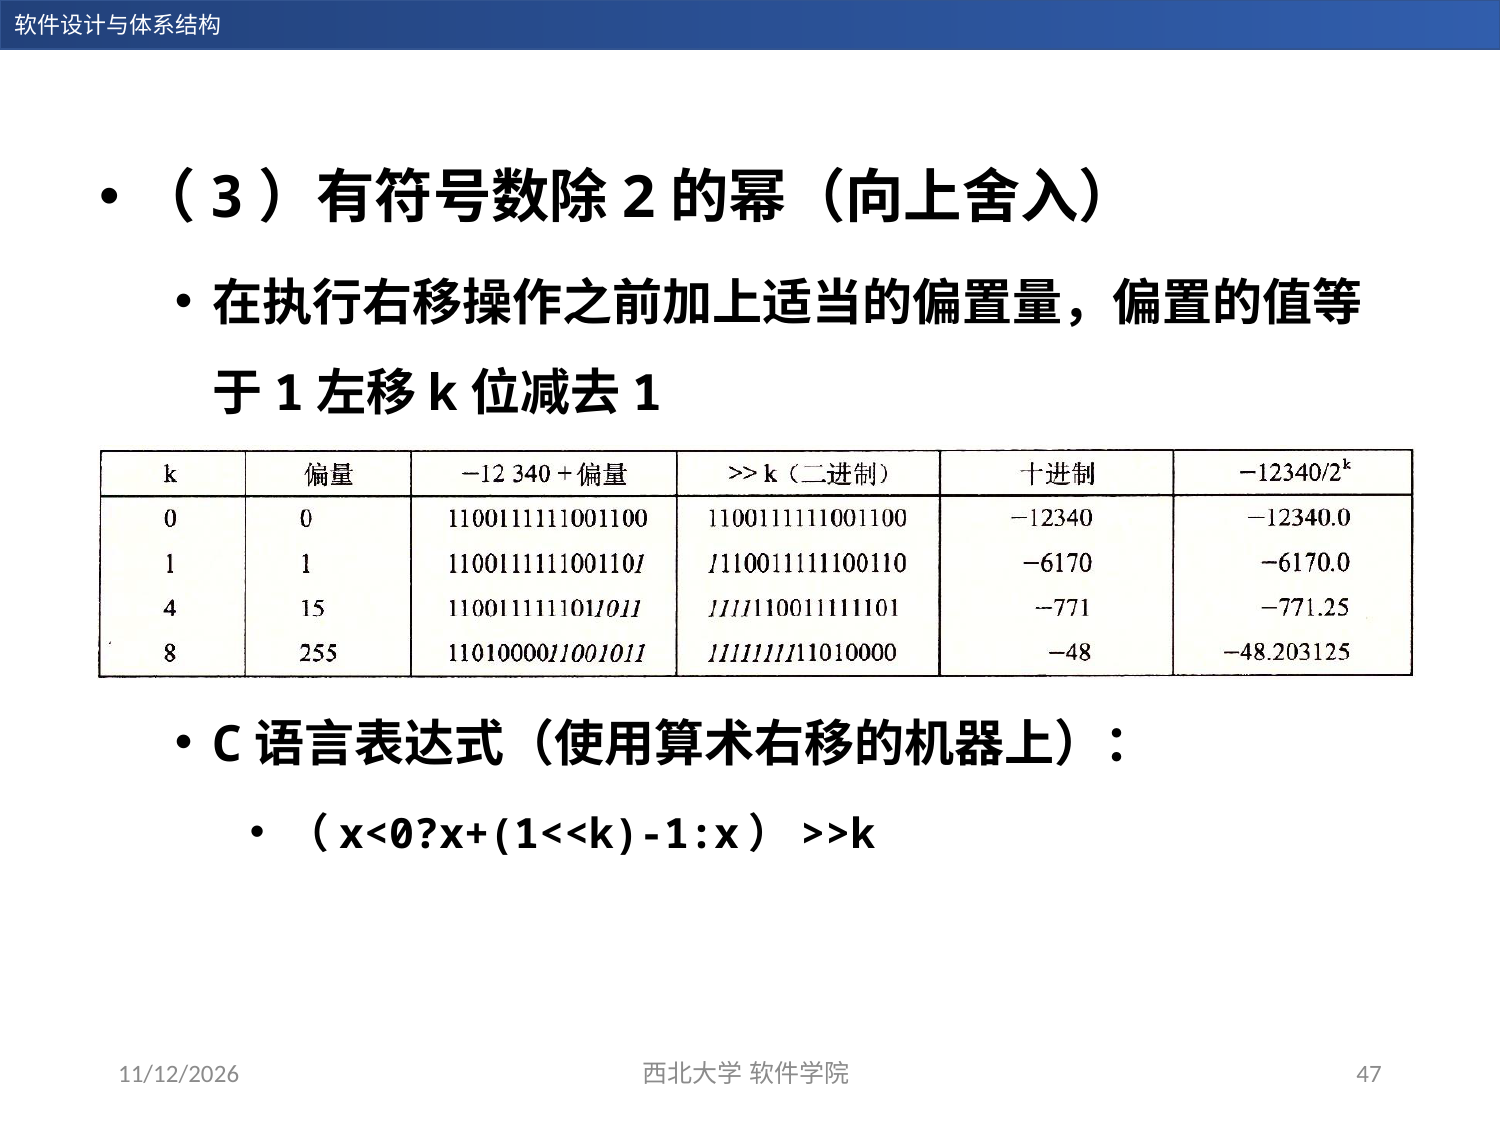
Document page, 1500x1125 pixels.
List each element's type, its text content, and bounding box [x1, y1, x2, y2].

footer 西北大学 软件学院 [496, 1042, 1004, 1103]
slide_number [103, 1042, 441, 1103]
slide_number 47 [1059, 1042, 1397, 1103]
picture [97, 445, 1416, 680]
list （3）有符号数除2的幂（向上舍入） 在执行右移操作之前加上适当的偏置量，偏置的值等于1左移k位减去1 C语言表达式（使用算术右移的机器上）： （x<0?x+(1<<k)-1:x）>>k [84, 159, 1379, 874]
